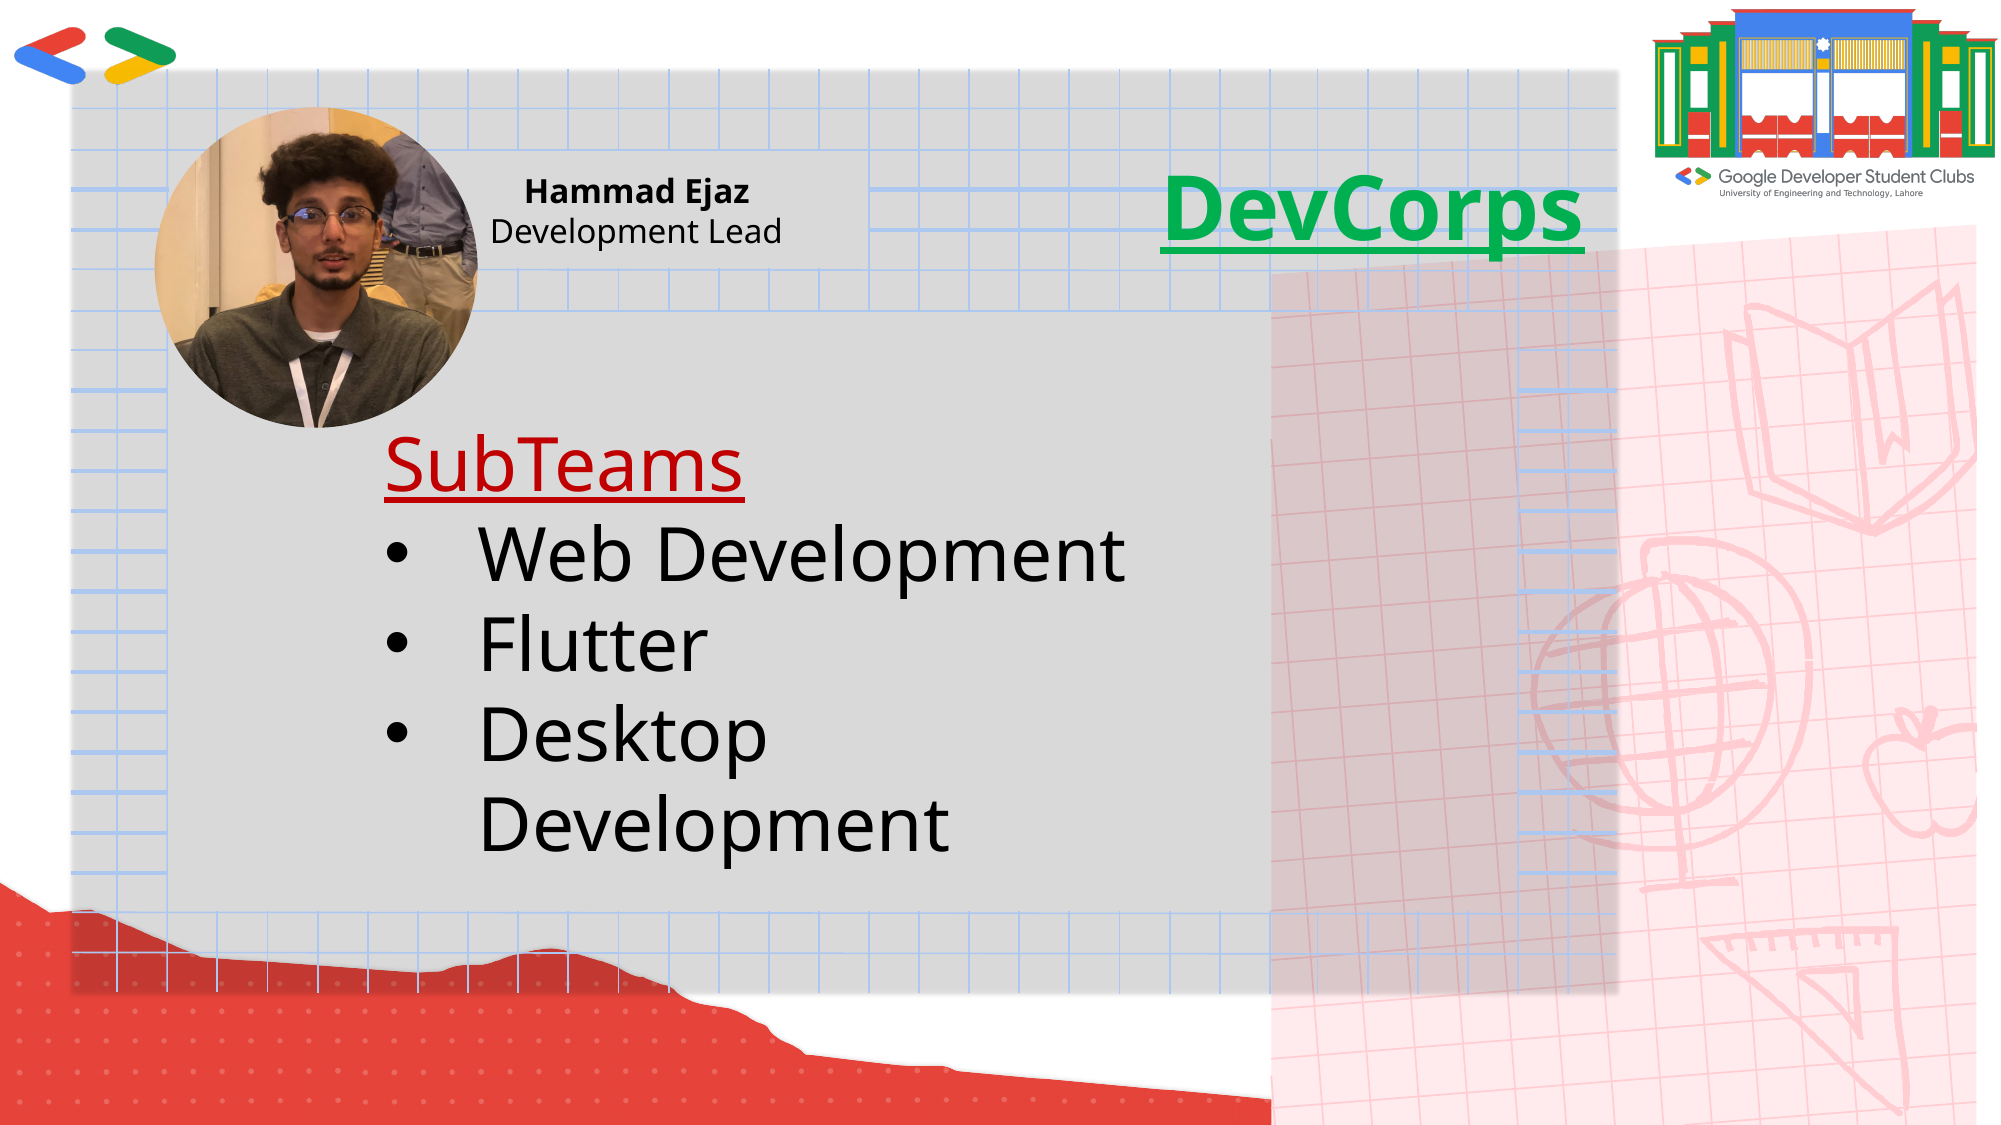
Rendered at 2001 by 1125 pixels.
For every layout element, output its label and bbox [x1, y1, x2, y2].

text_box [0, 63, 1977, 1125]
picture [1646, 0, 2000, 208]
picture [7, 0, 478, 428]
